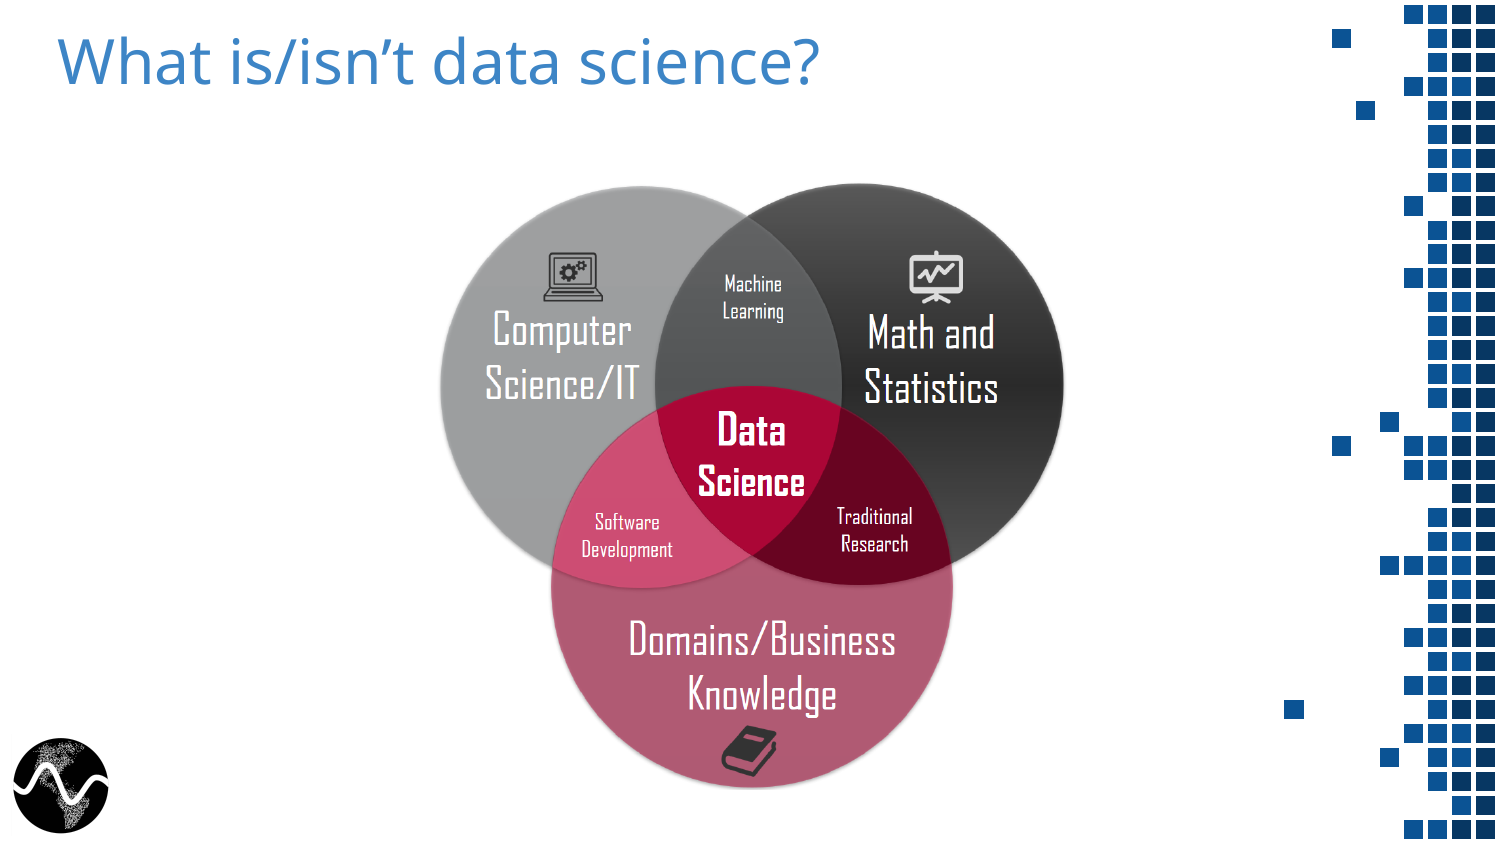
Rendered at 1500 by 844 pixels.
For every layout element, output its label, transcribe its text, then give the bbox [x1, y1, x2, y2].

picture [10, 734, 112, 836]
title What is/isn’t data science? [42, 20, 1152, 112]
picture [413, 178, 1087, 790]
